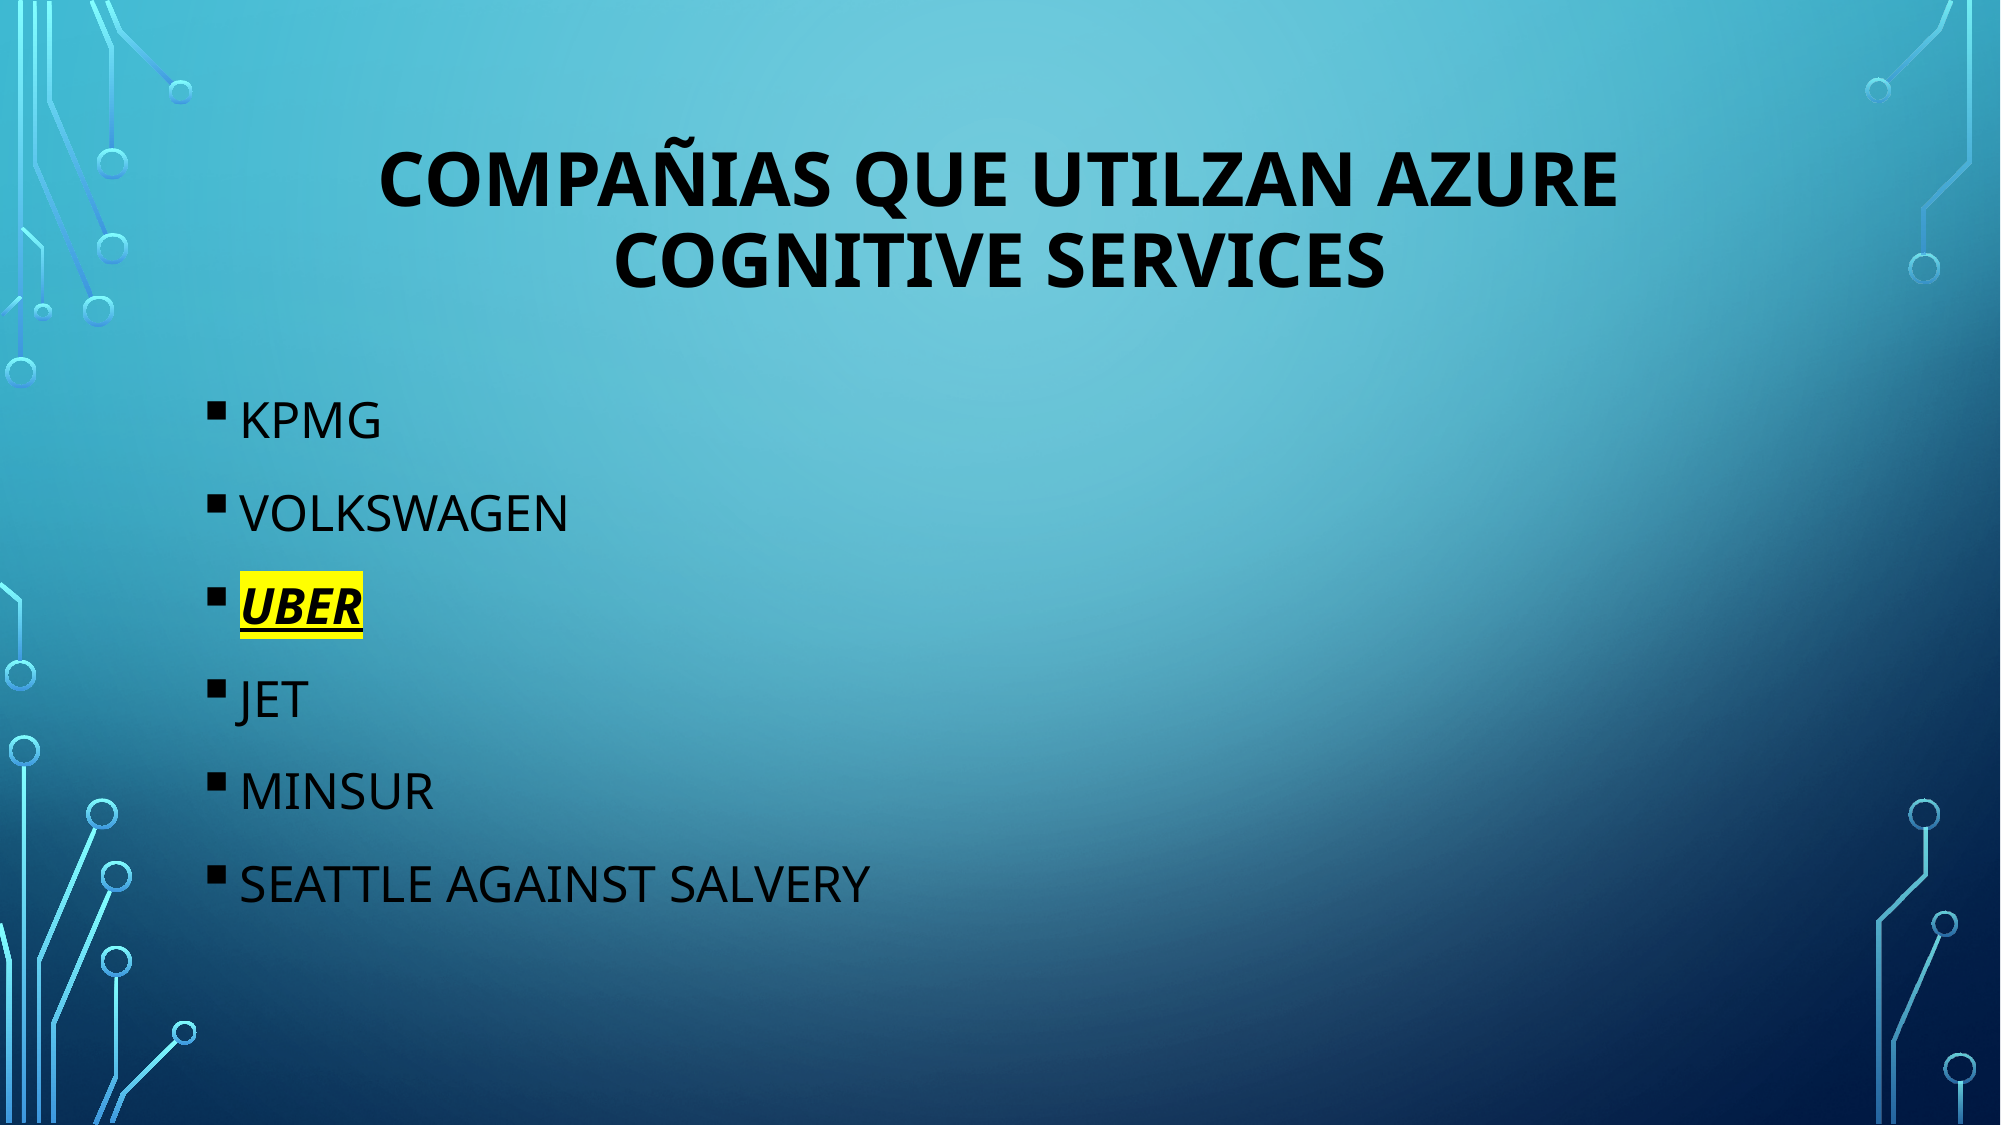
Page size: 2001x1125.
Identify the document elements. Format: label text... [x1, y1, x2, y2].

list KPMG VOLKSWAGEN UBER JET MINSUR SEATTLE AGAINST SALVERY [187, 369, 1813, 950]
title COMPAÑIAS que utilzan azure cognitive services [187, 101, 1813, 344]
